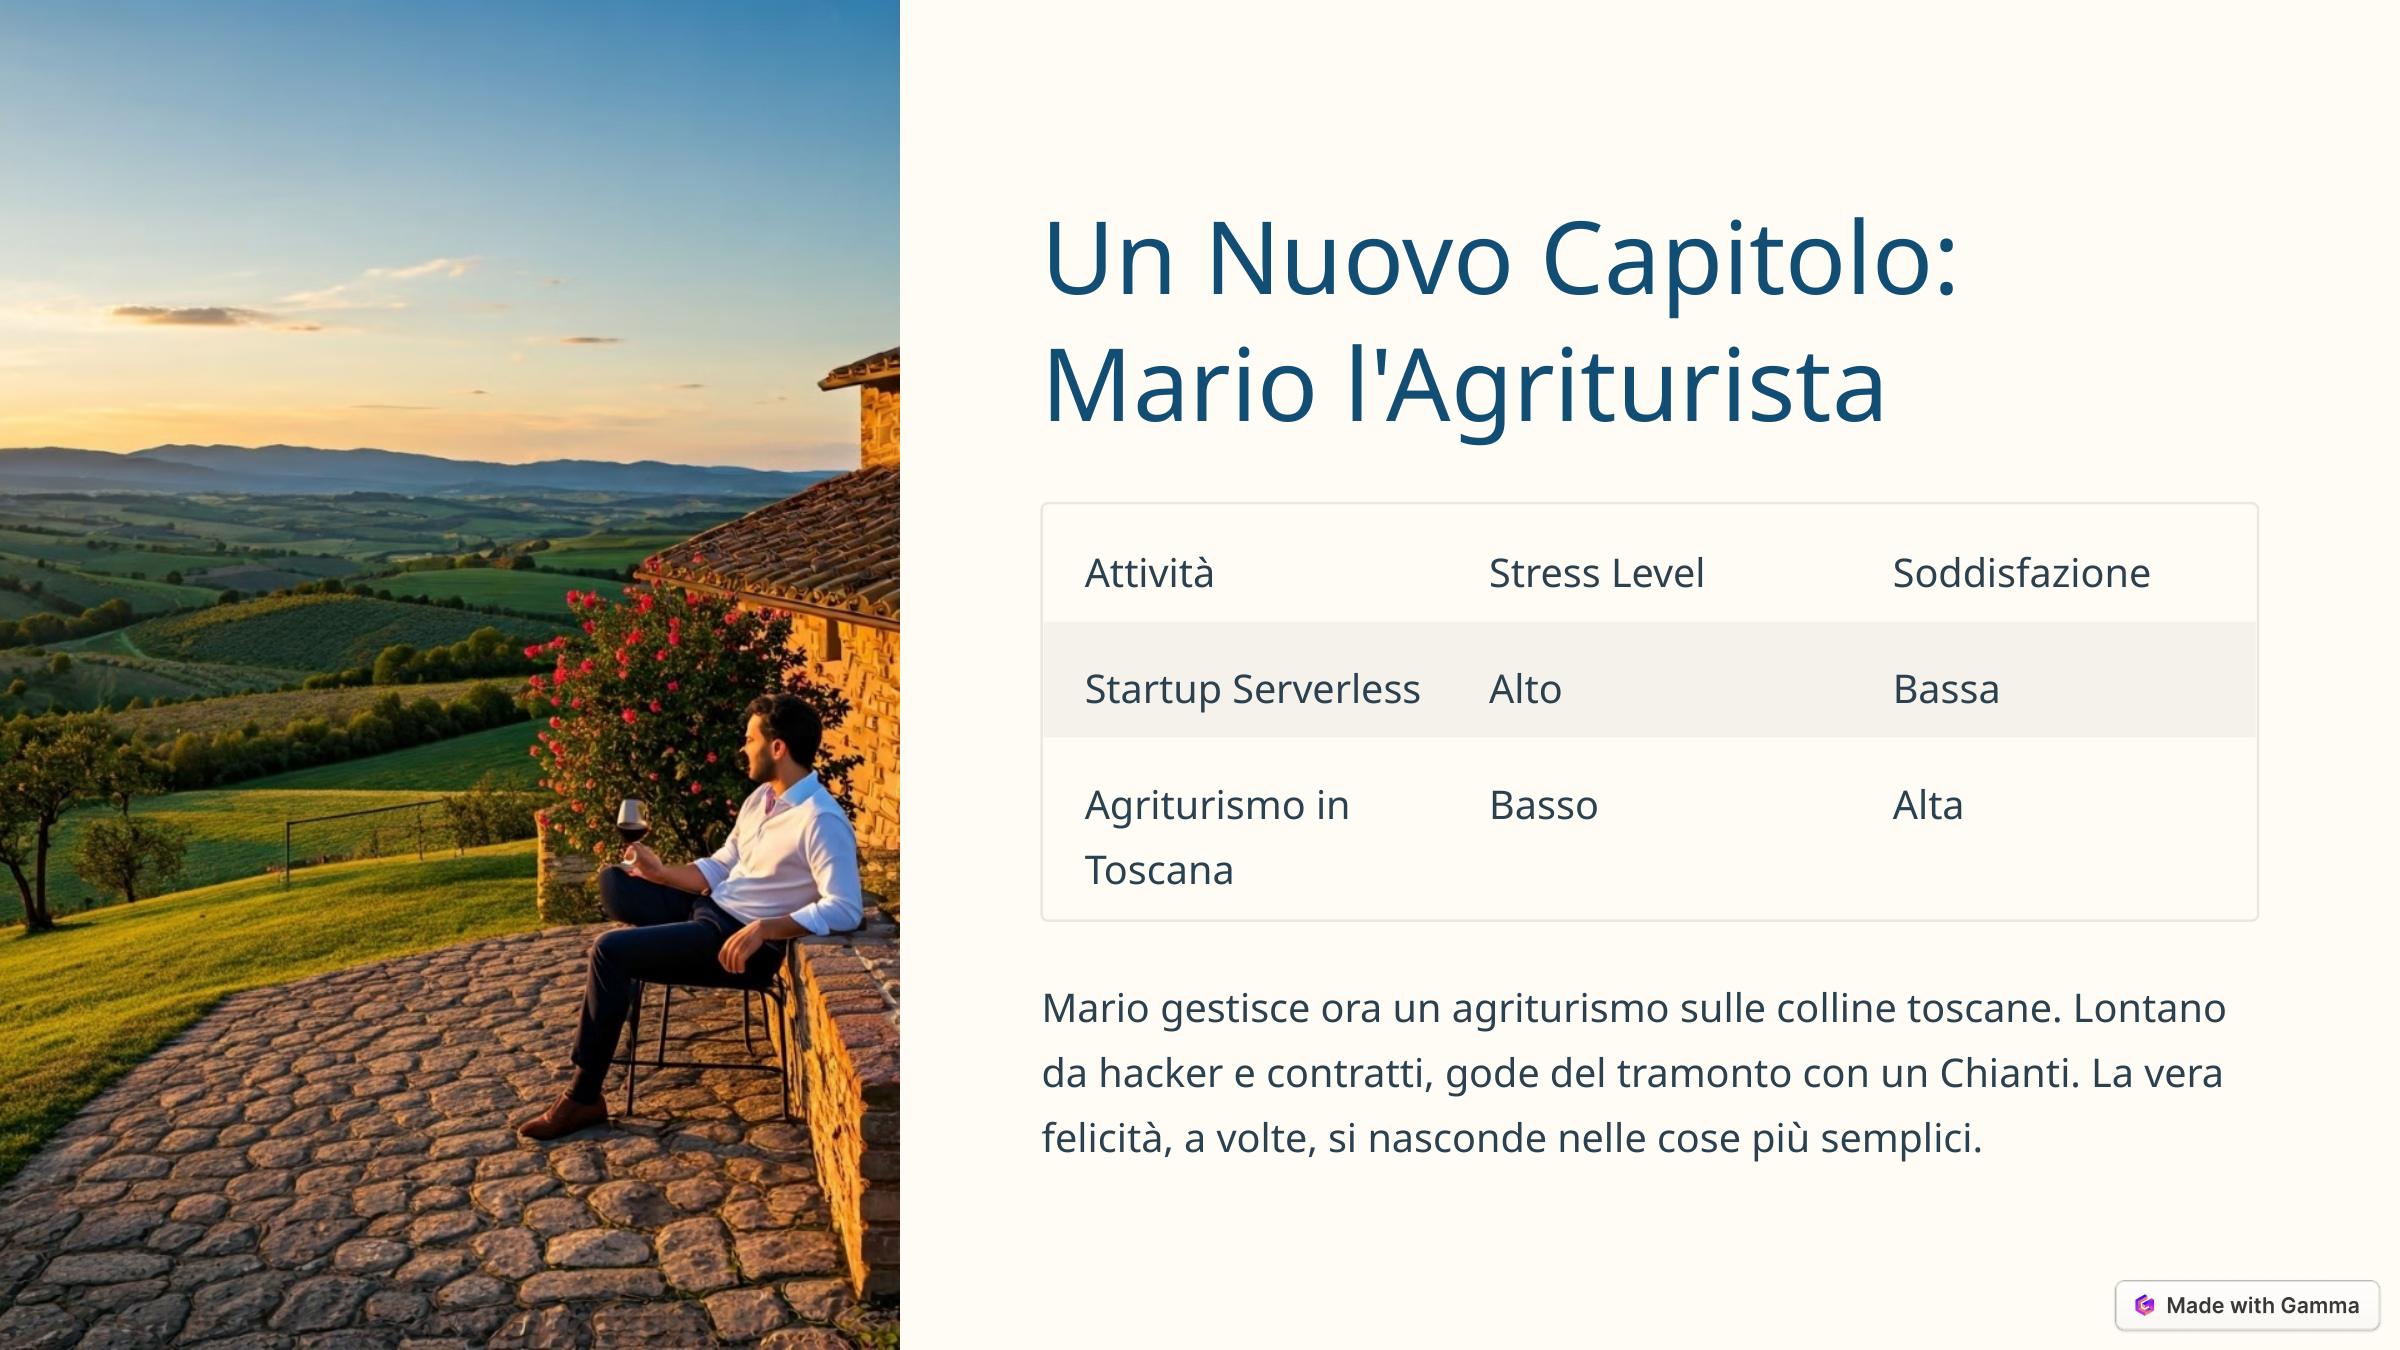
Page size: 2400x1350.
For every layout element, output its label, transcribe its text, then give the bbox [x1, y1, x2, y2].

text_box Startup Serverless [1084, 647, 1407, 712]
text_box Mario gestisce ora un agriturismo sulle colline toscane. Lontano da hacker e contratti, gode del tramonto con un Chianti. La vera felicità, a volte, si nasconde nelle cose più semplici. [1041, 966, 2259, 1161]
text_box Stress Level [1489, 531, 1811, 596]
text_box [1041, 503, 2259, 921]
text_box [1044, 505, 2256, 621]
text_box Soddisfazione [1893, 531, 2216, 596]
text_box Un Nuovo Capitolo: Mario l'Agriturista [1041, 189, 2259, 443]
text_box Alta [1893, 763, 2216, 828]
text_box Bassa [1893, 647, 2216, 712]
text_box Attività [1084, 531, 1407, 596]
text_box Alto [1489, 647, 1811, 712]
picture [0, 0, 900, 1350]
text_box Basso [1489, 763, 1811, 828]
text_box Agriturismo in Toscana [1084, 763, 1407, 893]
text_box [1044, 621, 2256, 737]
text_box [1044, 737, 2256, 919]
picture [2106, 1271, 2389, 1339]
